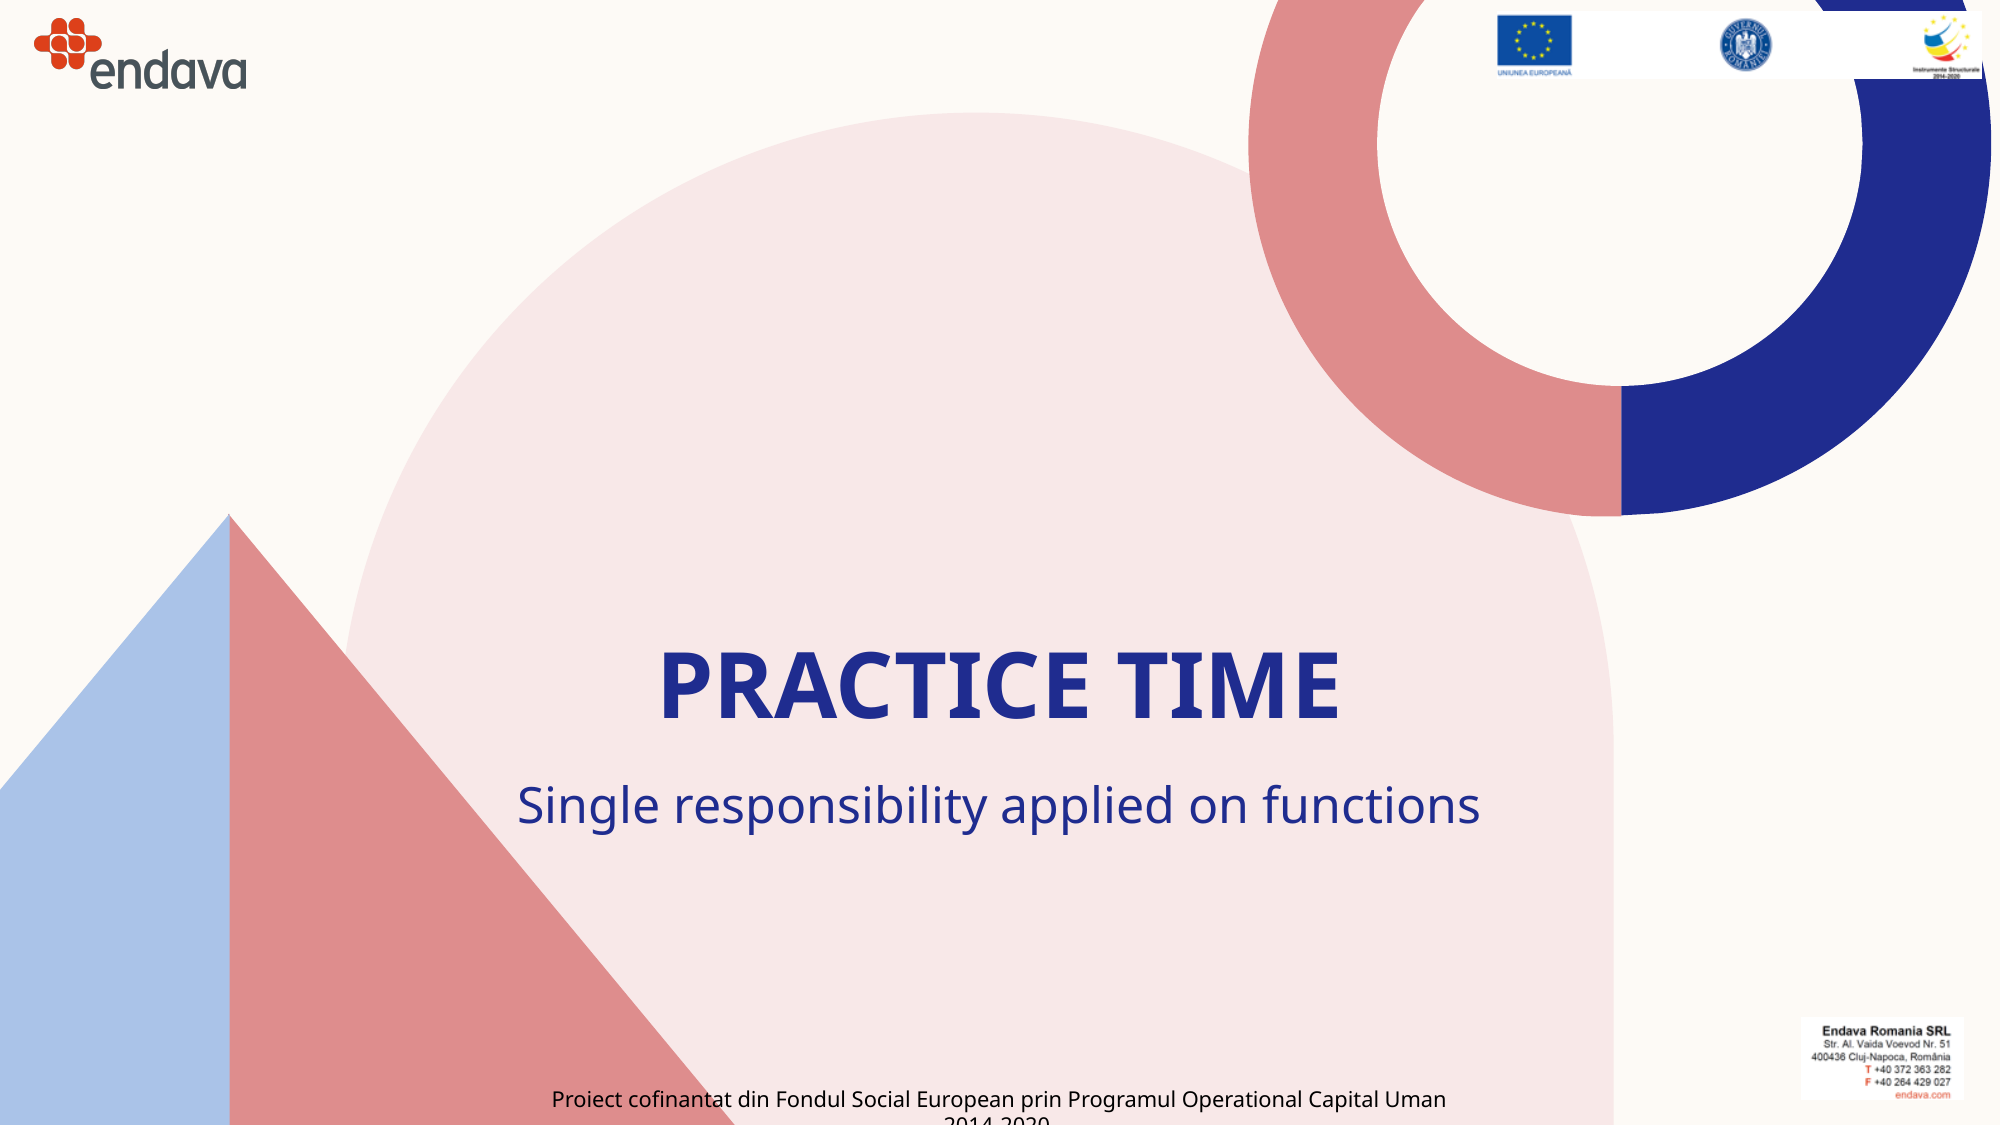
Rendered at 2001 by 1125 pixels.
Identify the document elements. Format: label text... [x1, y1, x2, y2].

text_box Proiect cofinantat din Fondul Social European prin Programul Operational Capital Uman 2014-2020 [519, 1078, 1481, 1125]
picture [34, 18, 246, 89]
title Practice TIME [474, 619, 1525, 746]
picture [1497, 11, 1982, 79]
list Single responsibility applied on functions [474, 773, 1525, 858]
picture [1801, 1017, 1964, 1100]
